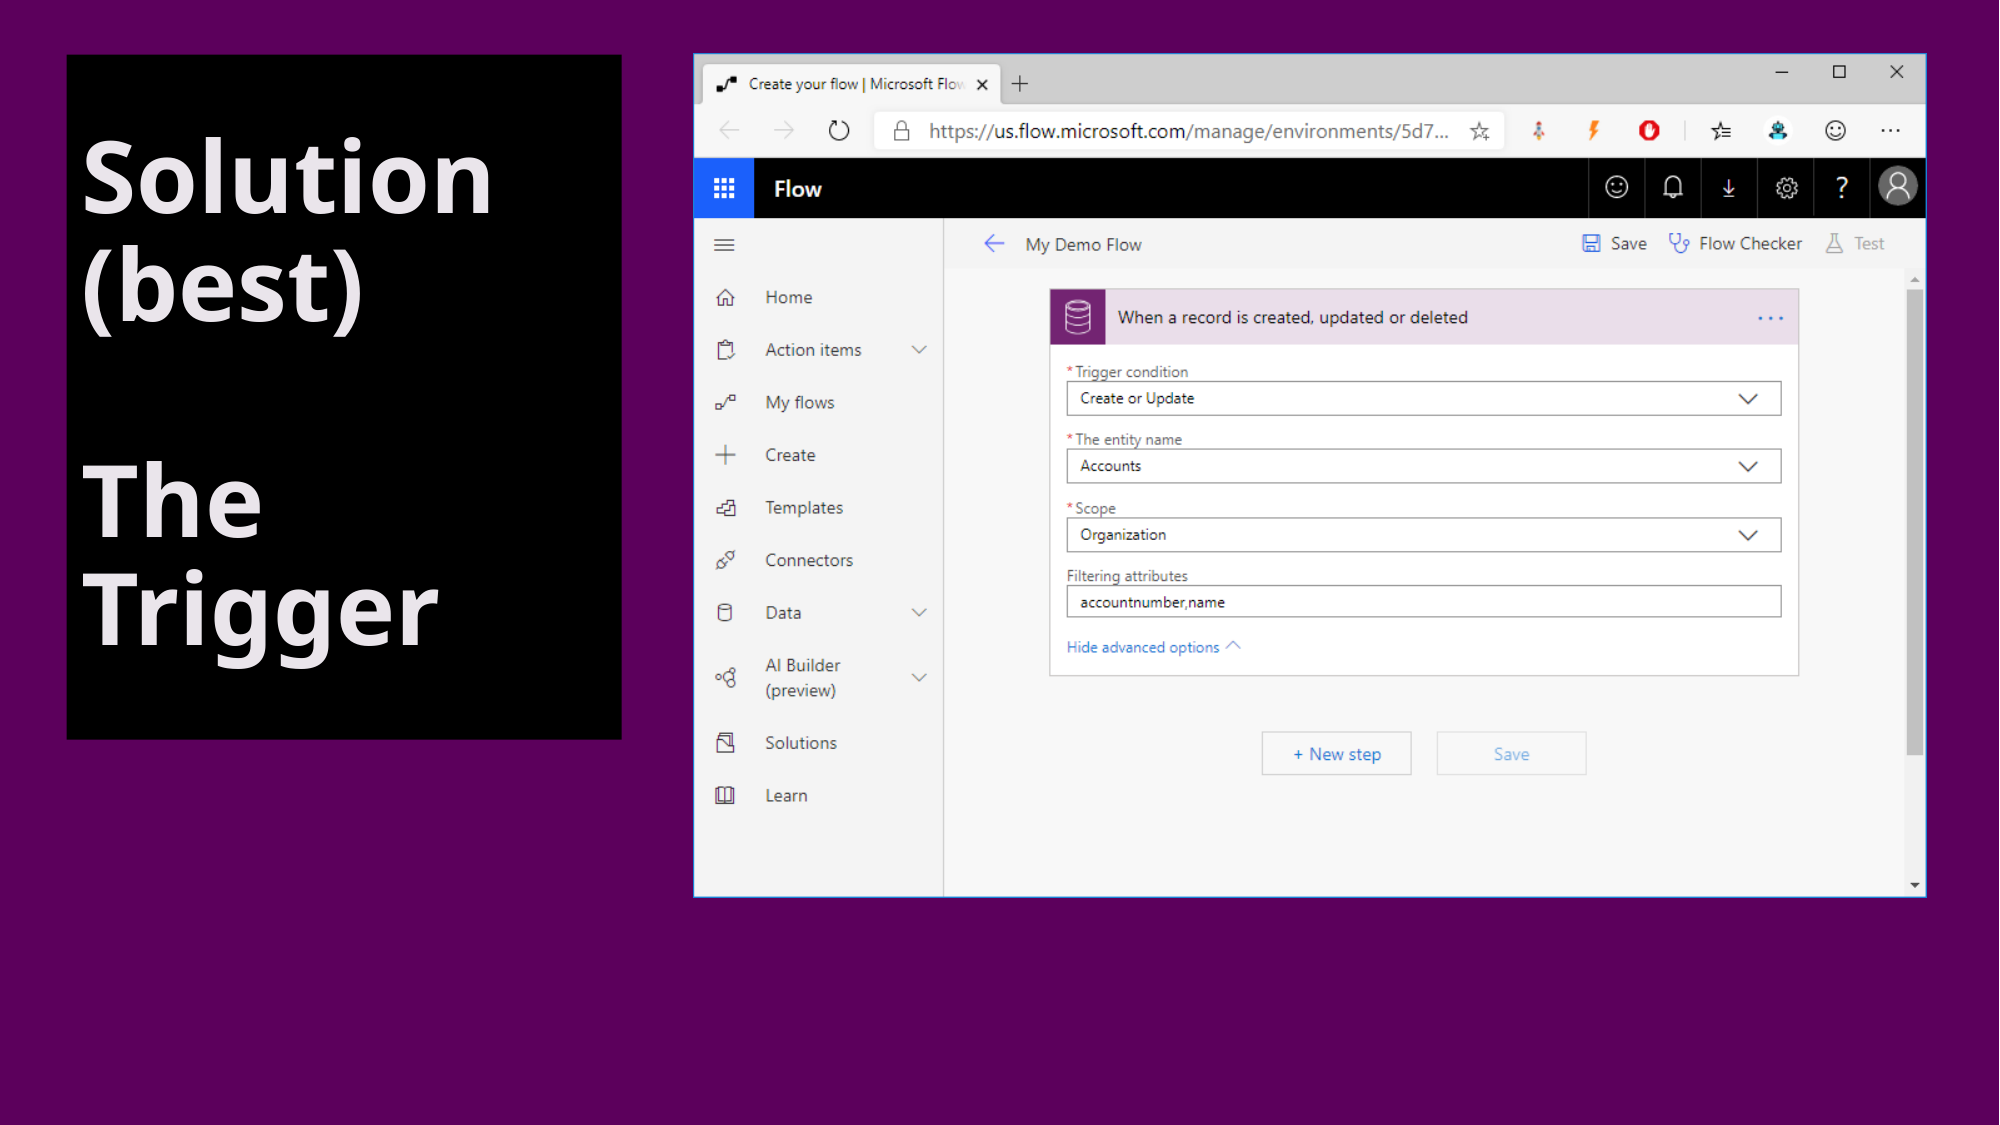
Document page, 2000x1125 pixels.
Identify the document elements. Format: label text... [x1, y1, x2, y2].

title Solution (best) The Trigger [66, 54, 622, 740]
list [692, 53, 1927, 898]
